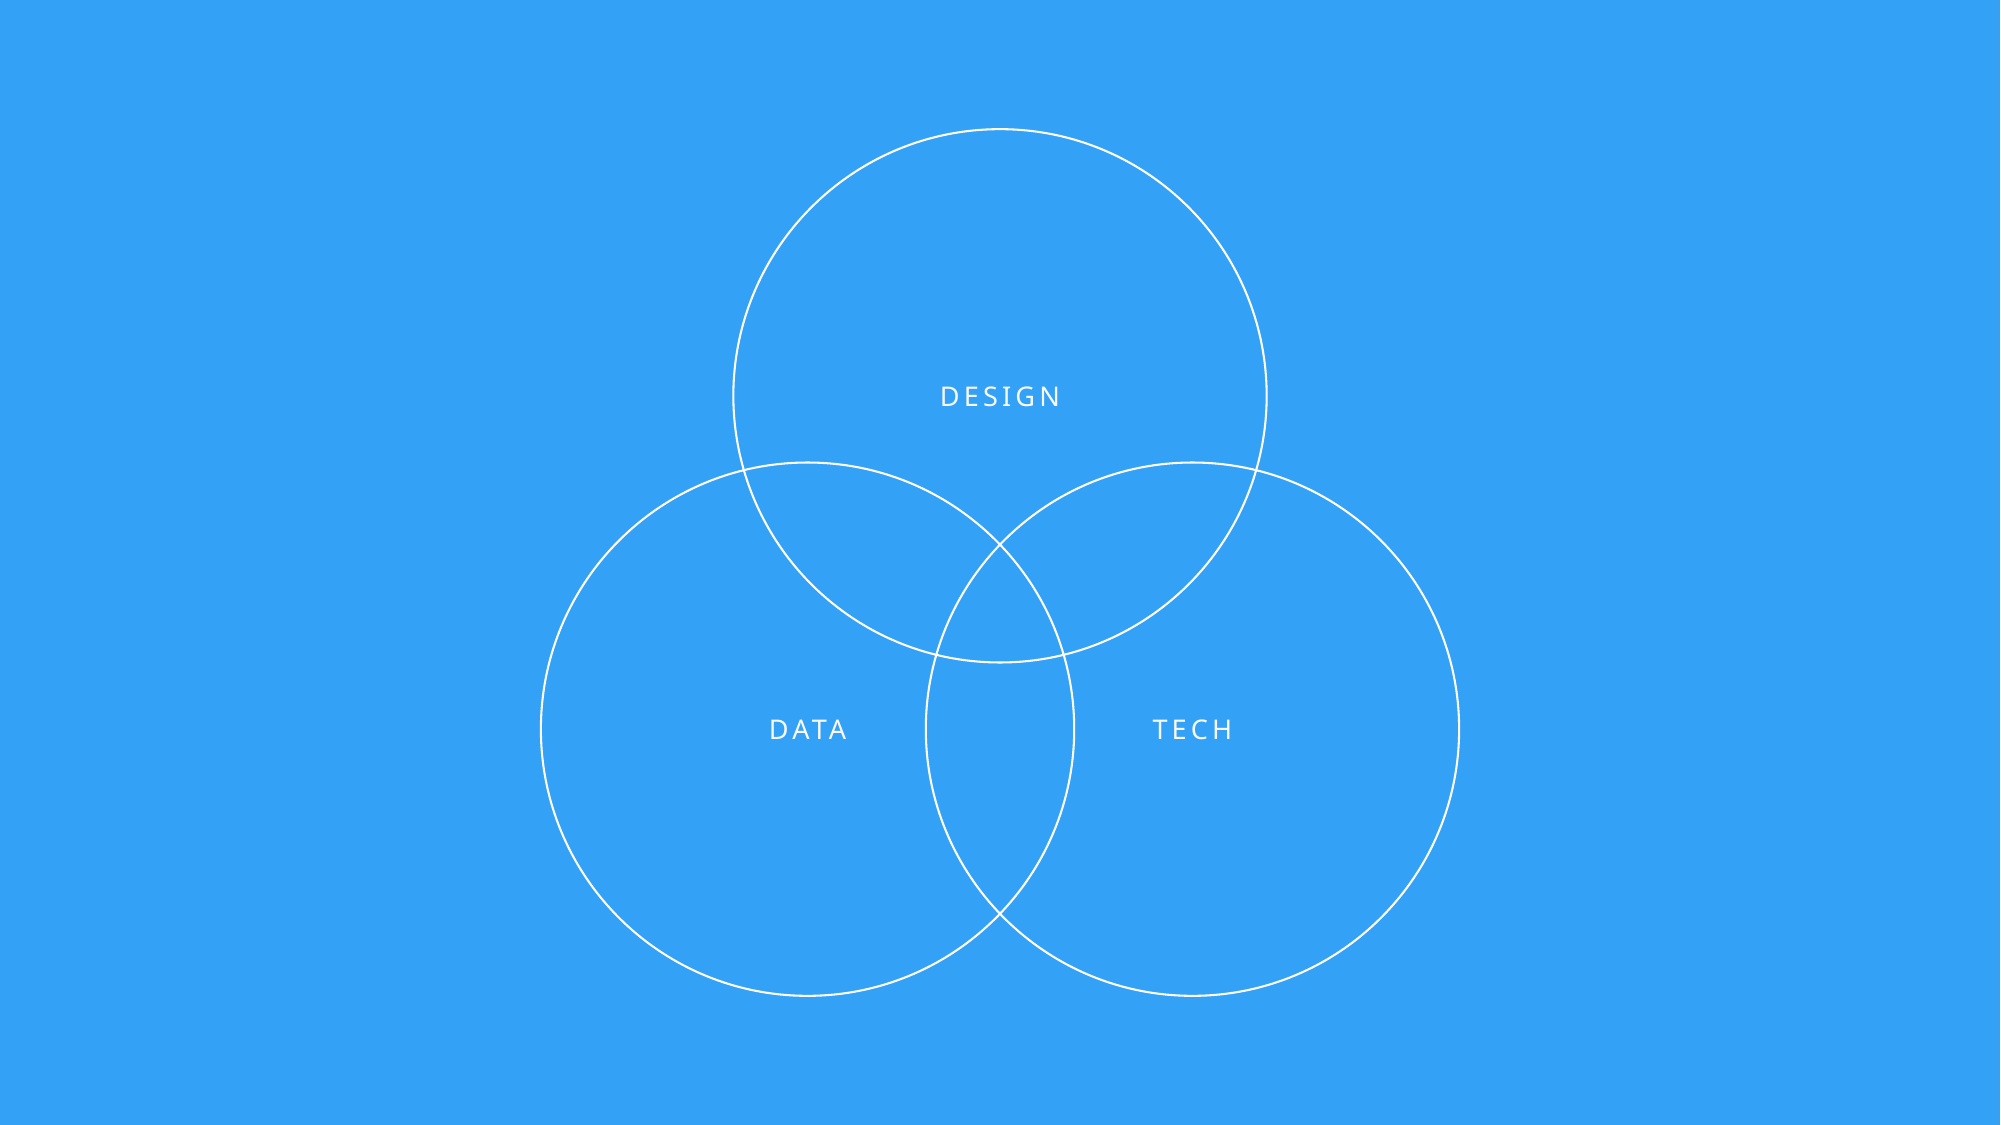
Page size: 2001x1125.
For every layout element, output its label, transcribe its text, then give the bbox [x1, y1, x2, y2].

text_box DATA [754, 705, 862, 753]
text_box [1000, 461, 1461, 997]
text_box DESIGN [925, 371, 1075, 419]
text_box [539, 461, 1076, 997]
text_box TECH [1137, 705, 1247, 753]
text_box [732, 128, 1268, 542]
